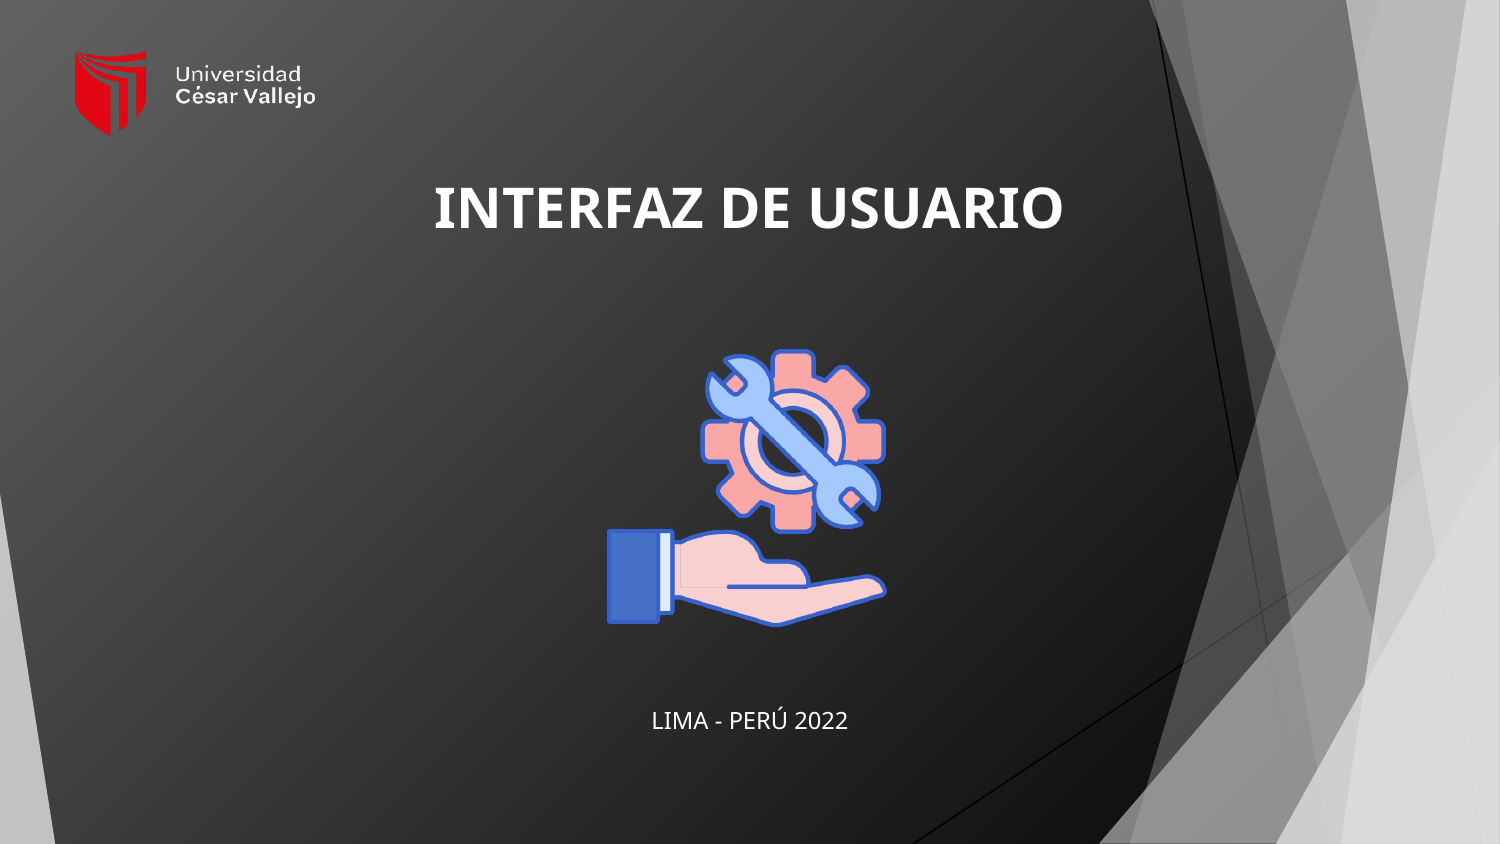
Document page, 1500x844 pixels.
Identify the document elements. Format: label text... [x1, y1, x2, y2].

title LIMA - PERÚ 2022 [612, 690, 888, 844]
picture [74, 51, 315, 136]
title INTERFAZ DE USUARIO [339, 156, 1161, 256]
picture [605, 346, 889, 630]
